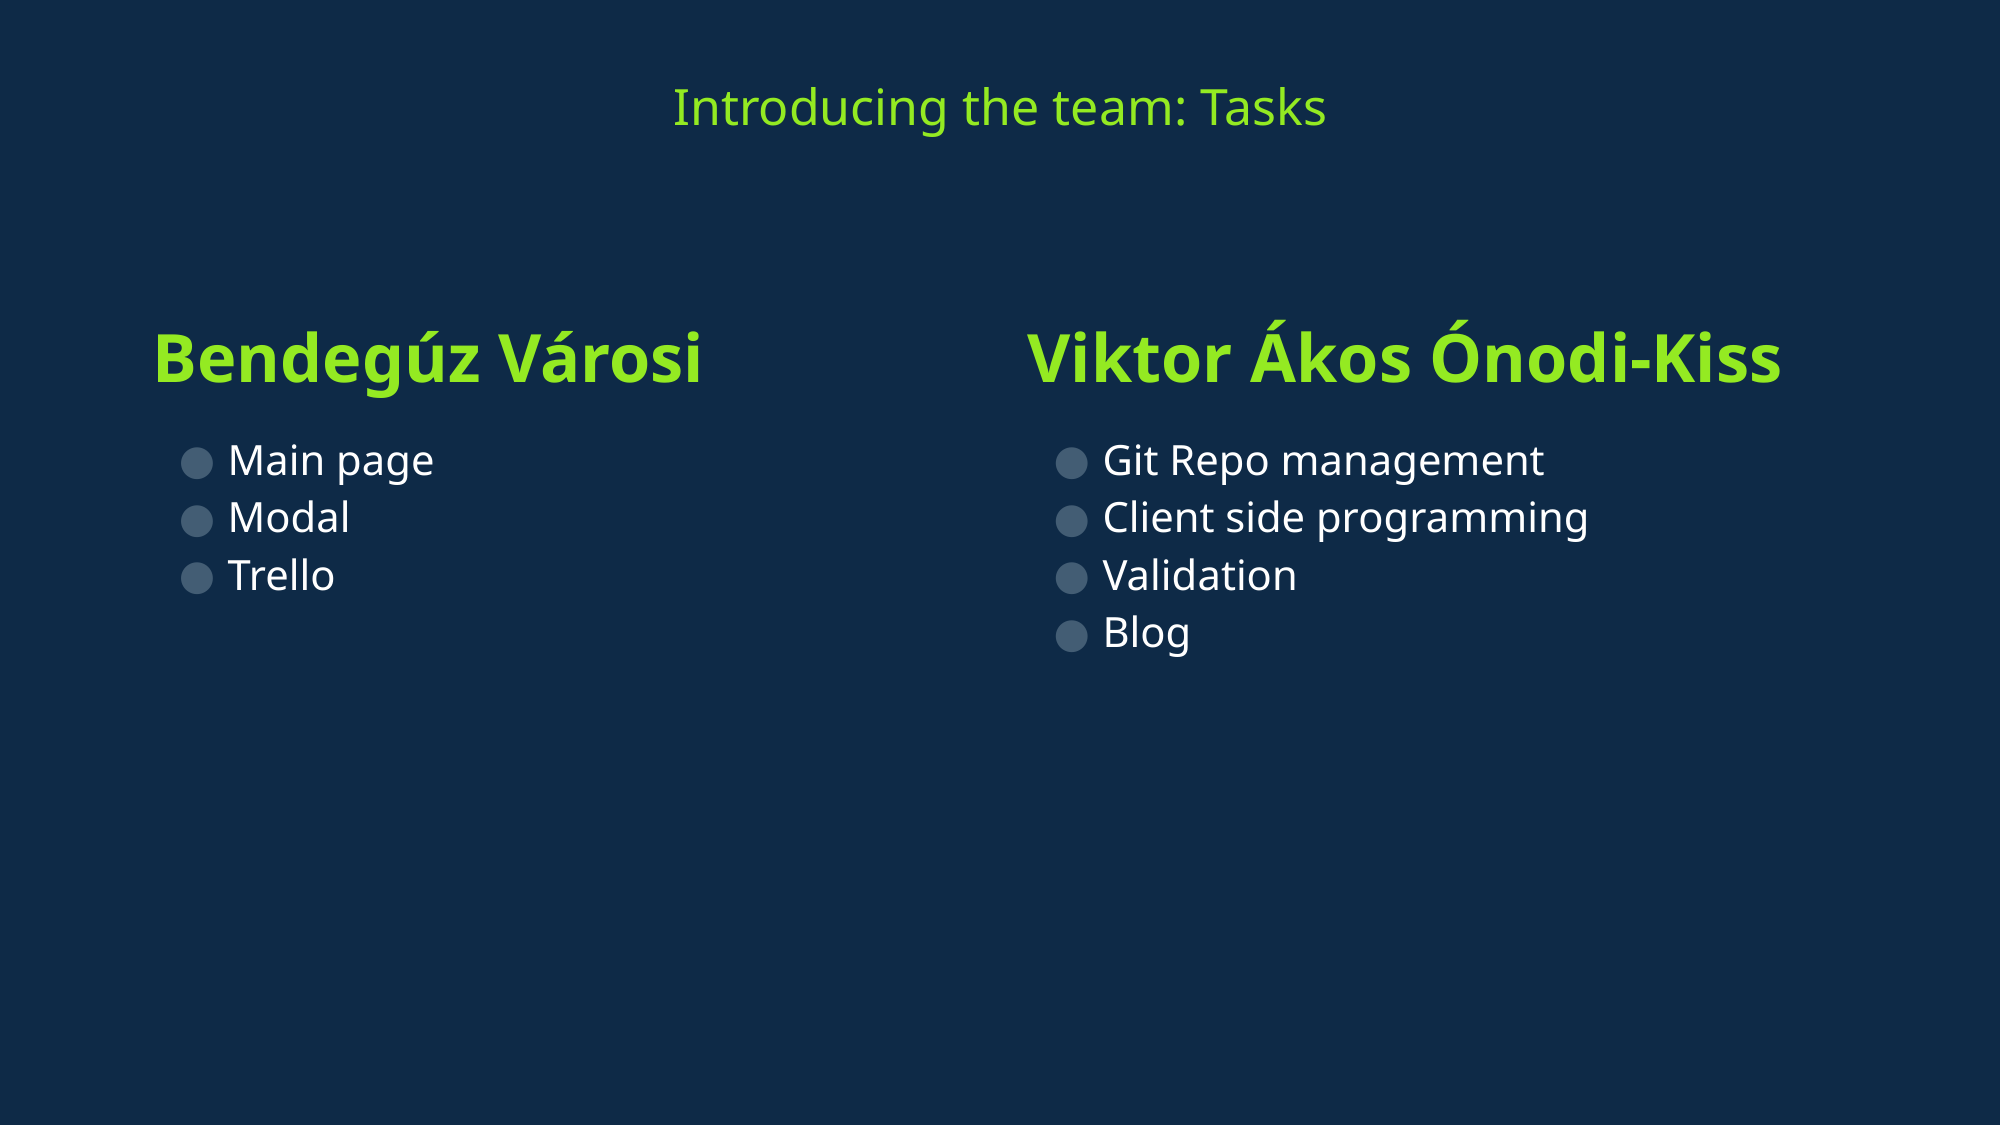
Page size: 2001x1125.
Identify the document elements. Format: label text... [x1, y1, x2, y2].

list Main page Modal Trello [137, 410, 984, 1016]
list Bendegúz Városi [137, 275, 984, 410]
list Git Repo management Client side programming Validation Blog [1012, 410, 1863, 1016]
title Introducing the team: Tasks [137, 59, 1863, 278]
list Viktor Ákos Ónodi-Kiss [1012, 275, 1863, 410]
